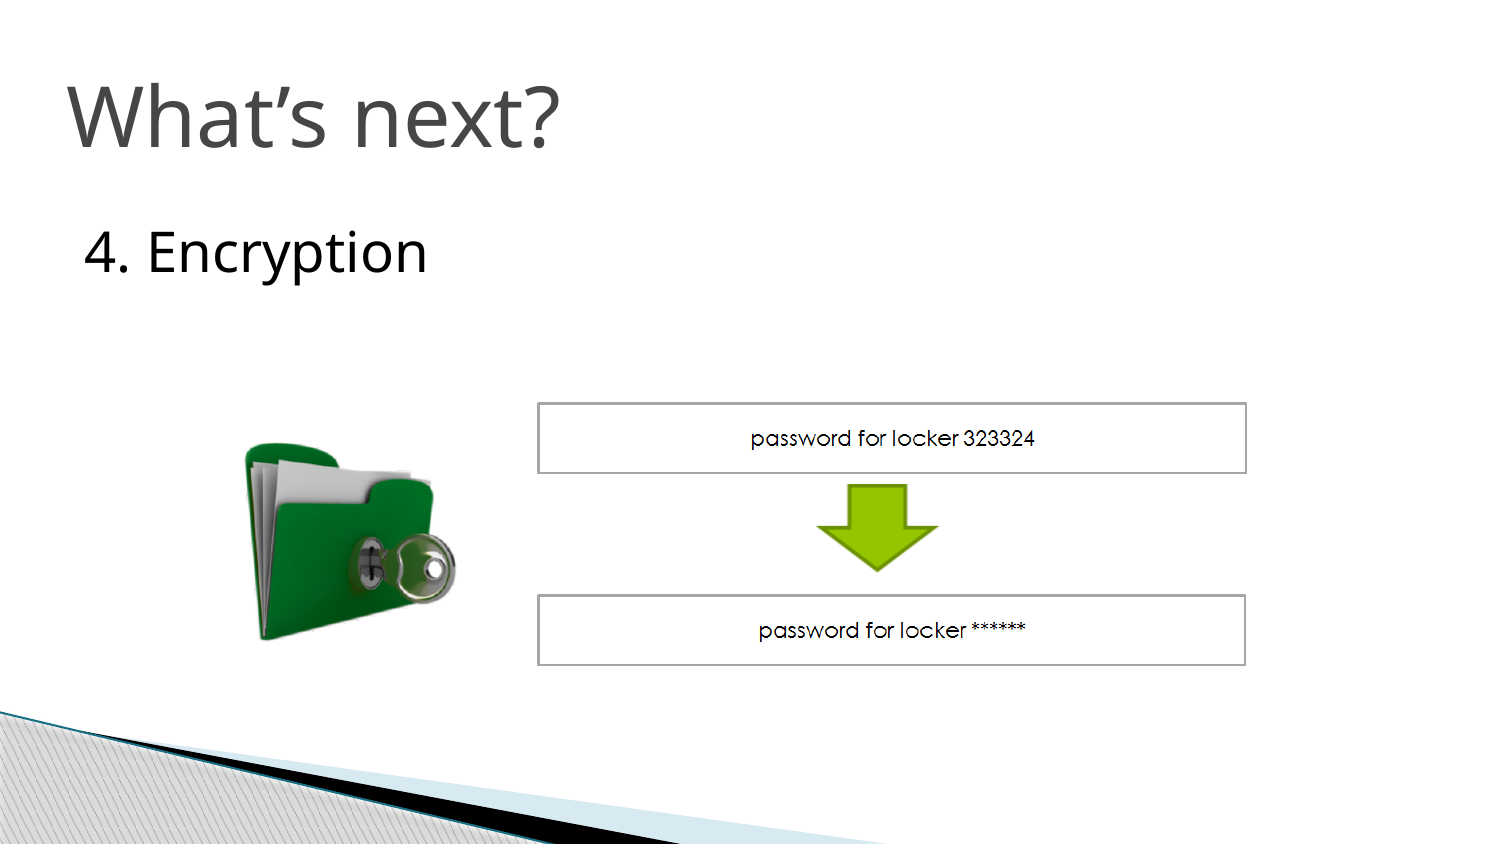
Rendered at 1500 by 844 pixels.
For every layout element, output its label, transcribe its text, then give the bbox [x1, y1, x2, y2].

title What’s next? [51, 48, 1449, 180]
picture [537, 401, 1247, 474]
list 4. Encryption [51, 201, 1449, 750]
picture [227, 409, 466, 648]
picture [816, 483, 939, 573]
picture [537, 594, 1247, 667]
